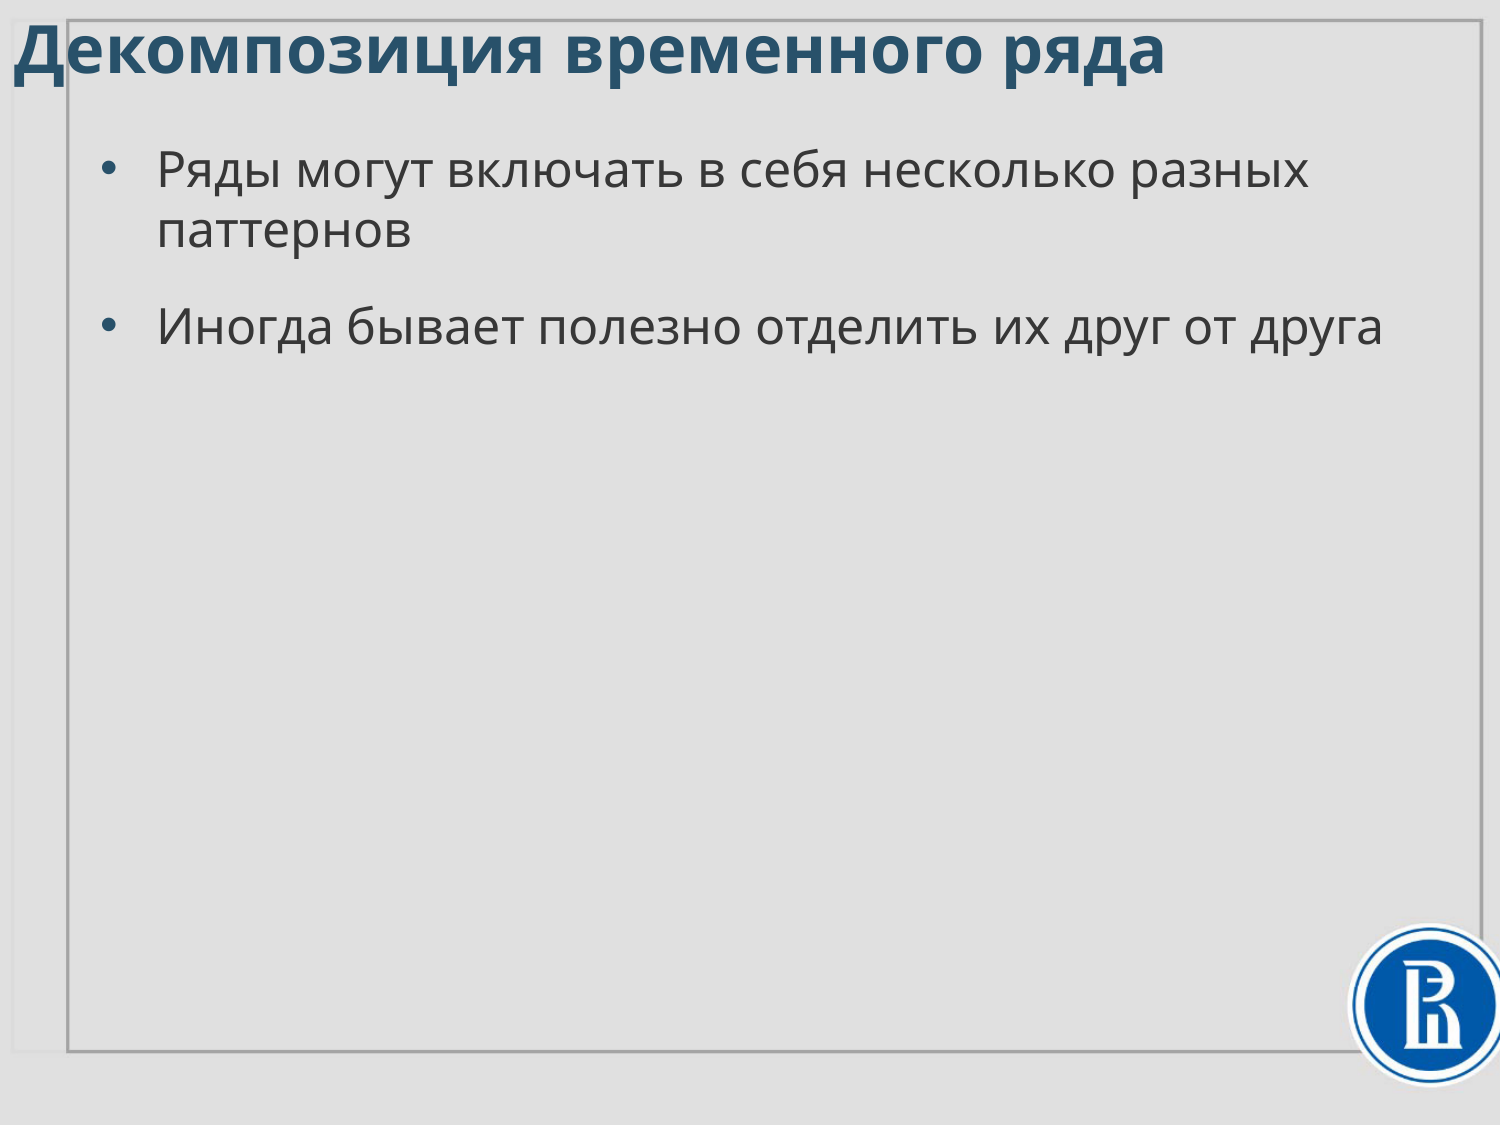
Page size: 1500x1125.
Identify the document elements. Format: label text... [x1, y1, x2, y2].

text_box Декомпозиция временного ряда [0, 0, 1500, 96]
text_box Ряды могут включать в себя несколько разных паттернов Иногда бывает полезно отделить их друг от друга [100, 137, 1400, 373]
picture [0, 96, 1500, 1125]
